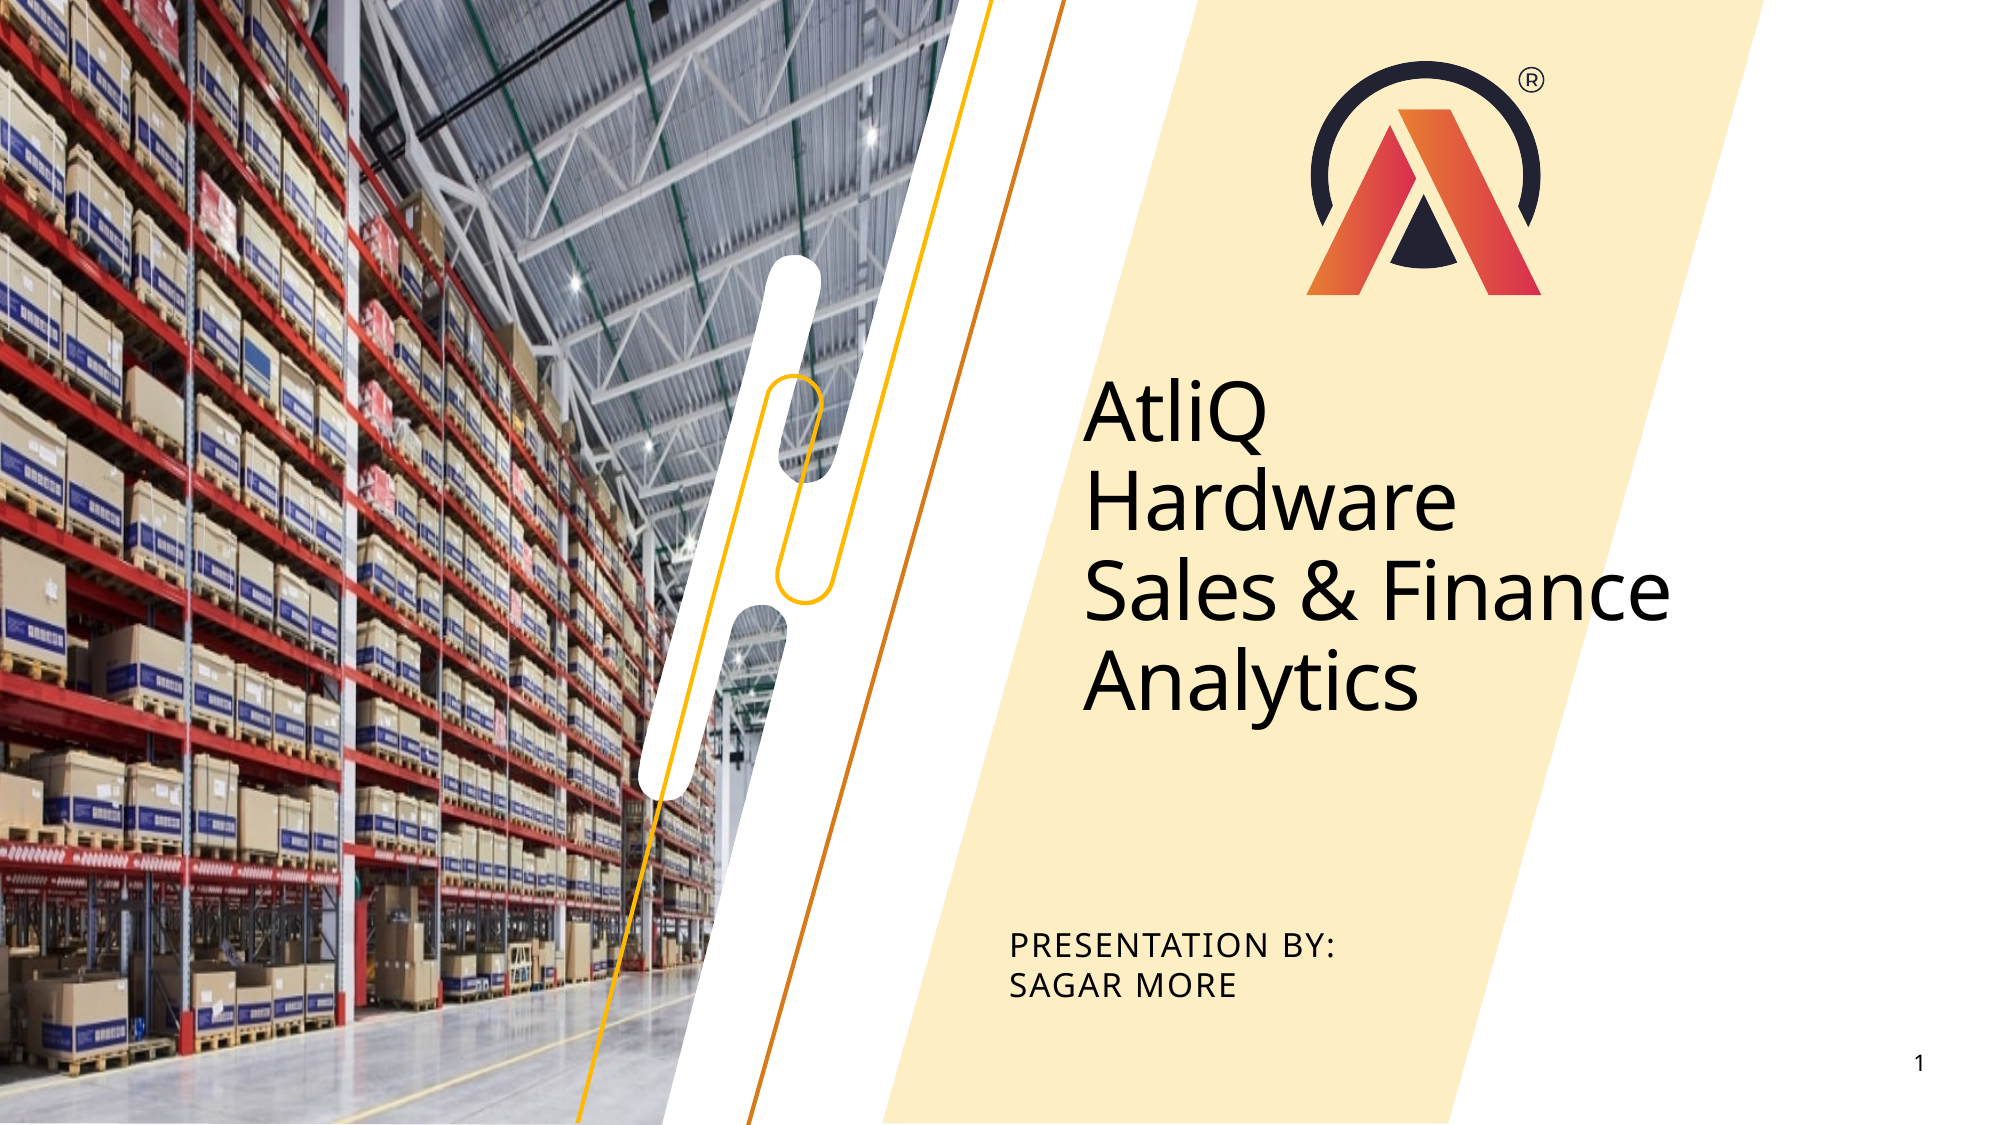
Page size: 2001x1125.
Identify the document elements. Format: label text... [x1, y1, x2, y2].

text_box [968, 0, 994, 94]
text_box 1 [1898, 1041, 2000, 1101]
subtitle Presentation by: Sagar More [994, 916, 1704, 1082]
picture [0, 0, 1821, 1125]
title AtliQ Hardware Sales & Finance Analytics [1068, 356, 1725, 736]
